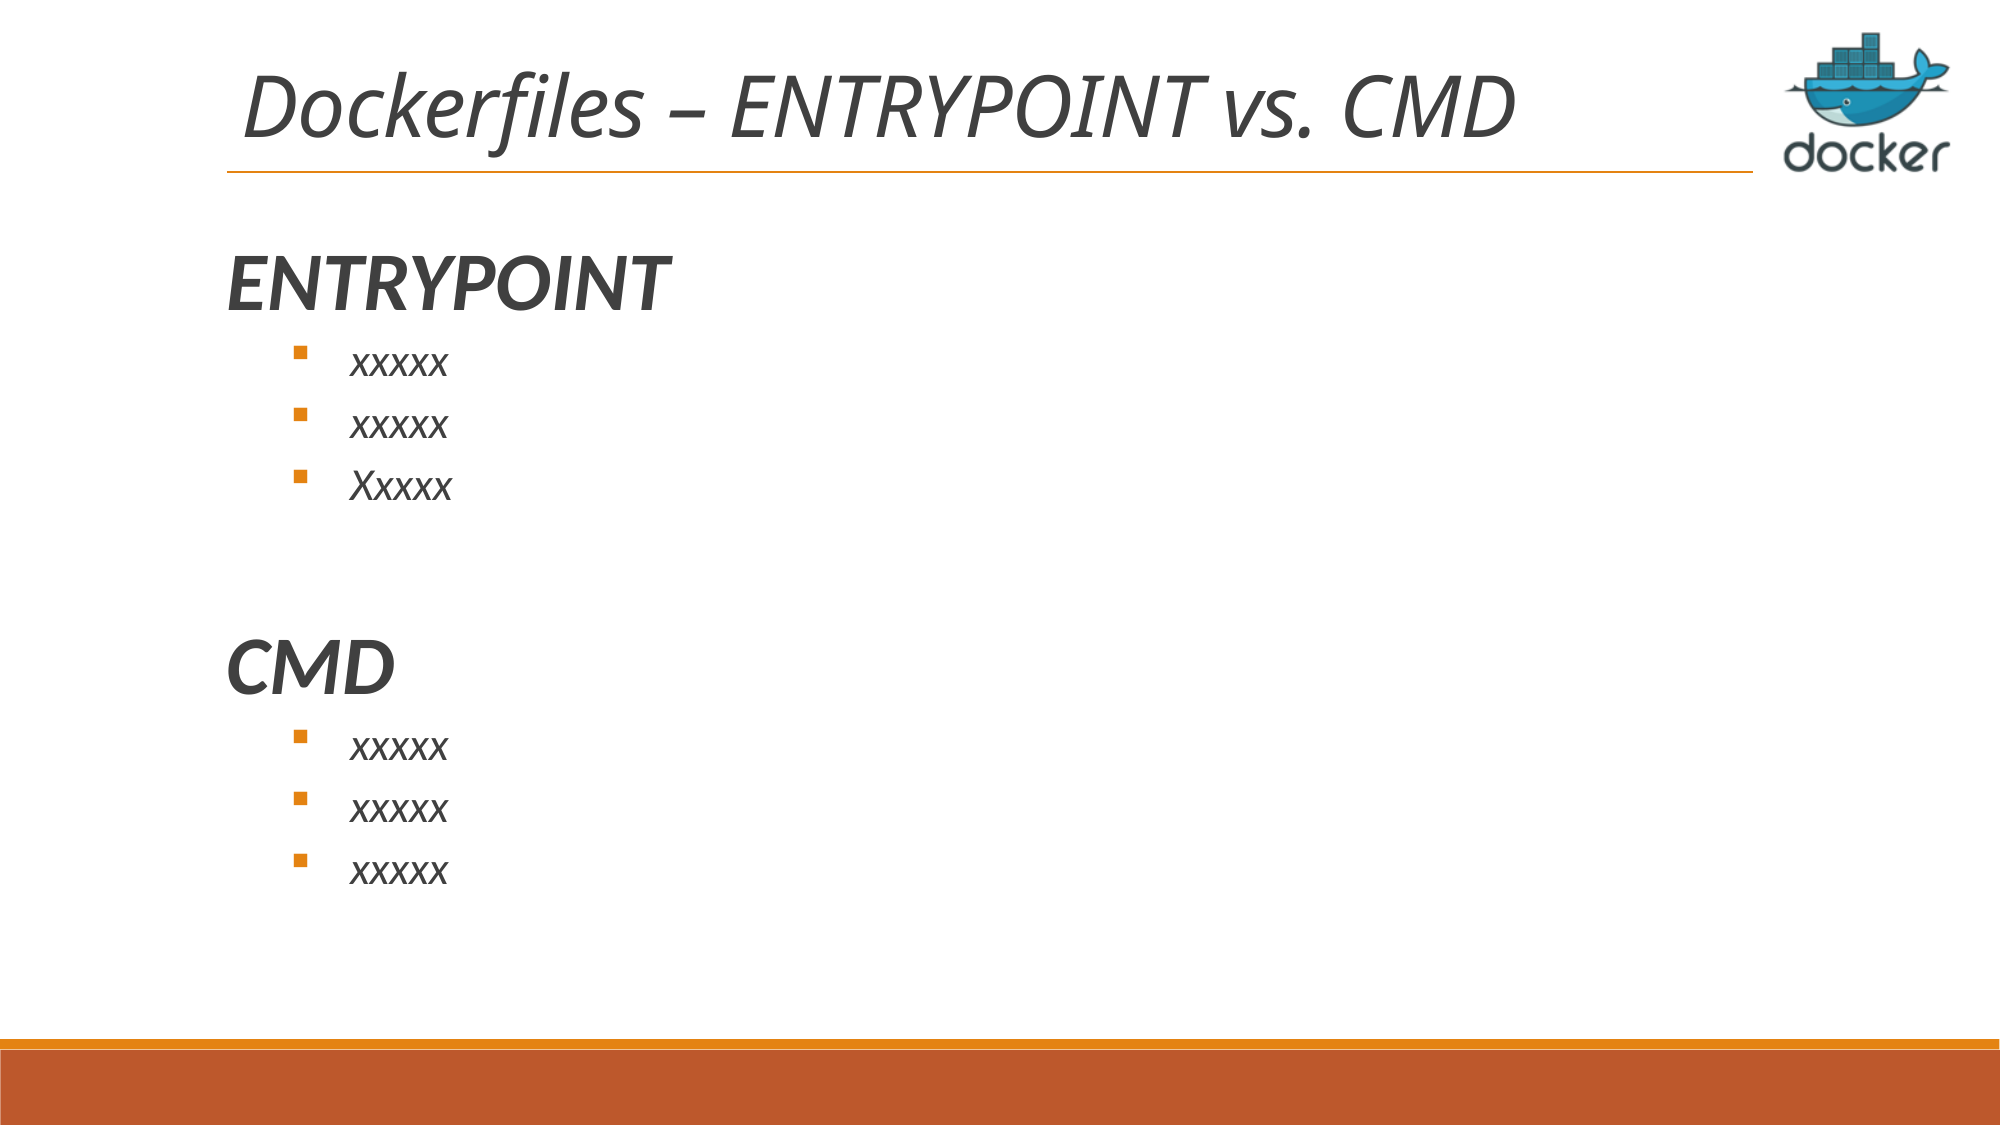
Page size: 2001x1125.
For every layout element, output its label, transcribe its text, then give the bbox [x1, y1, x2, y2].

title Dockerfiles – ENTRYPOINT vs. CMD [226, 58, 1604, 163]
picture [1753, 25, 1973, 185]
list ENTRYPOINT xxxxx xxxxx Xxxxx CMD xxxxx xxxxx xxxxx [226, 231, 1518, 1013]
